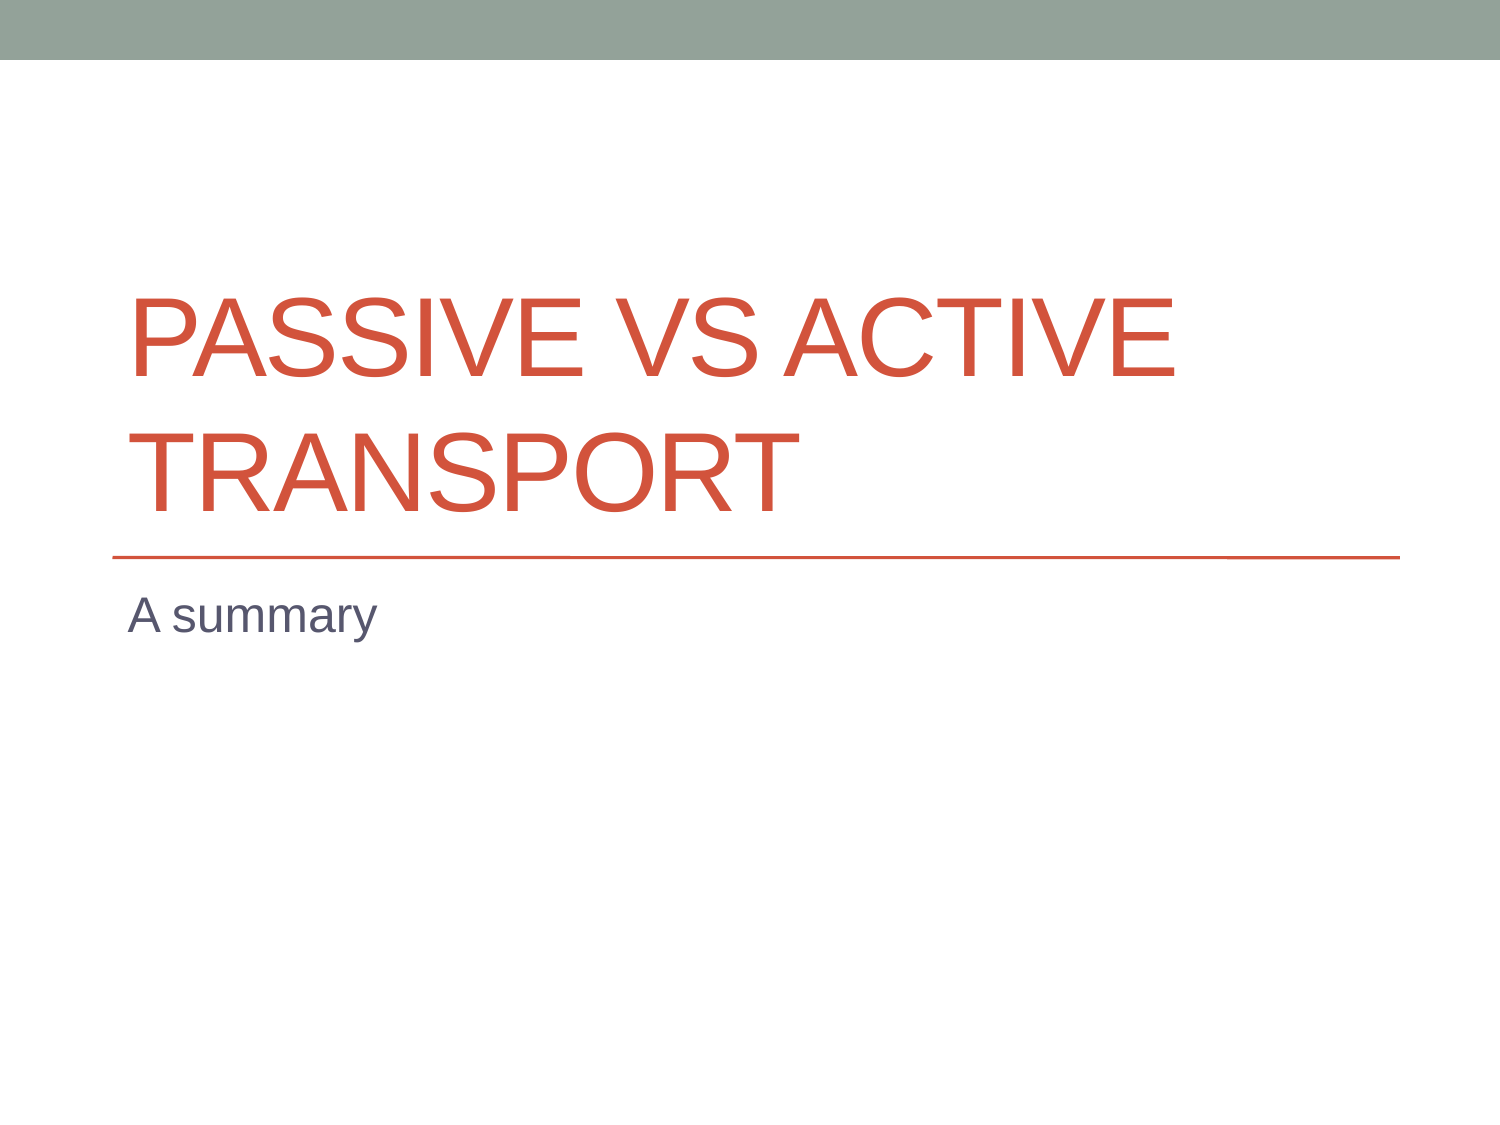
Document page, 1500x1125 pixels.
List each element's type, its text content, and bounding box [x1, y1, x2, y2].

subtitle A summary [112, 575, 1163, 863]
title Passive vs active transport [112, 224, 1400, 542]
